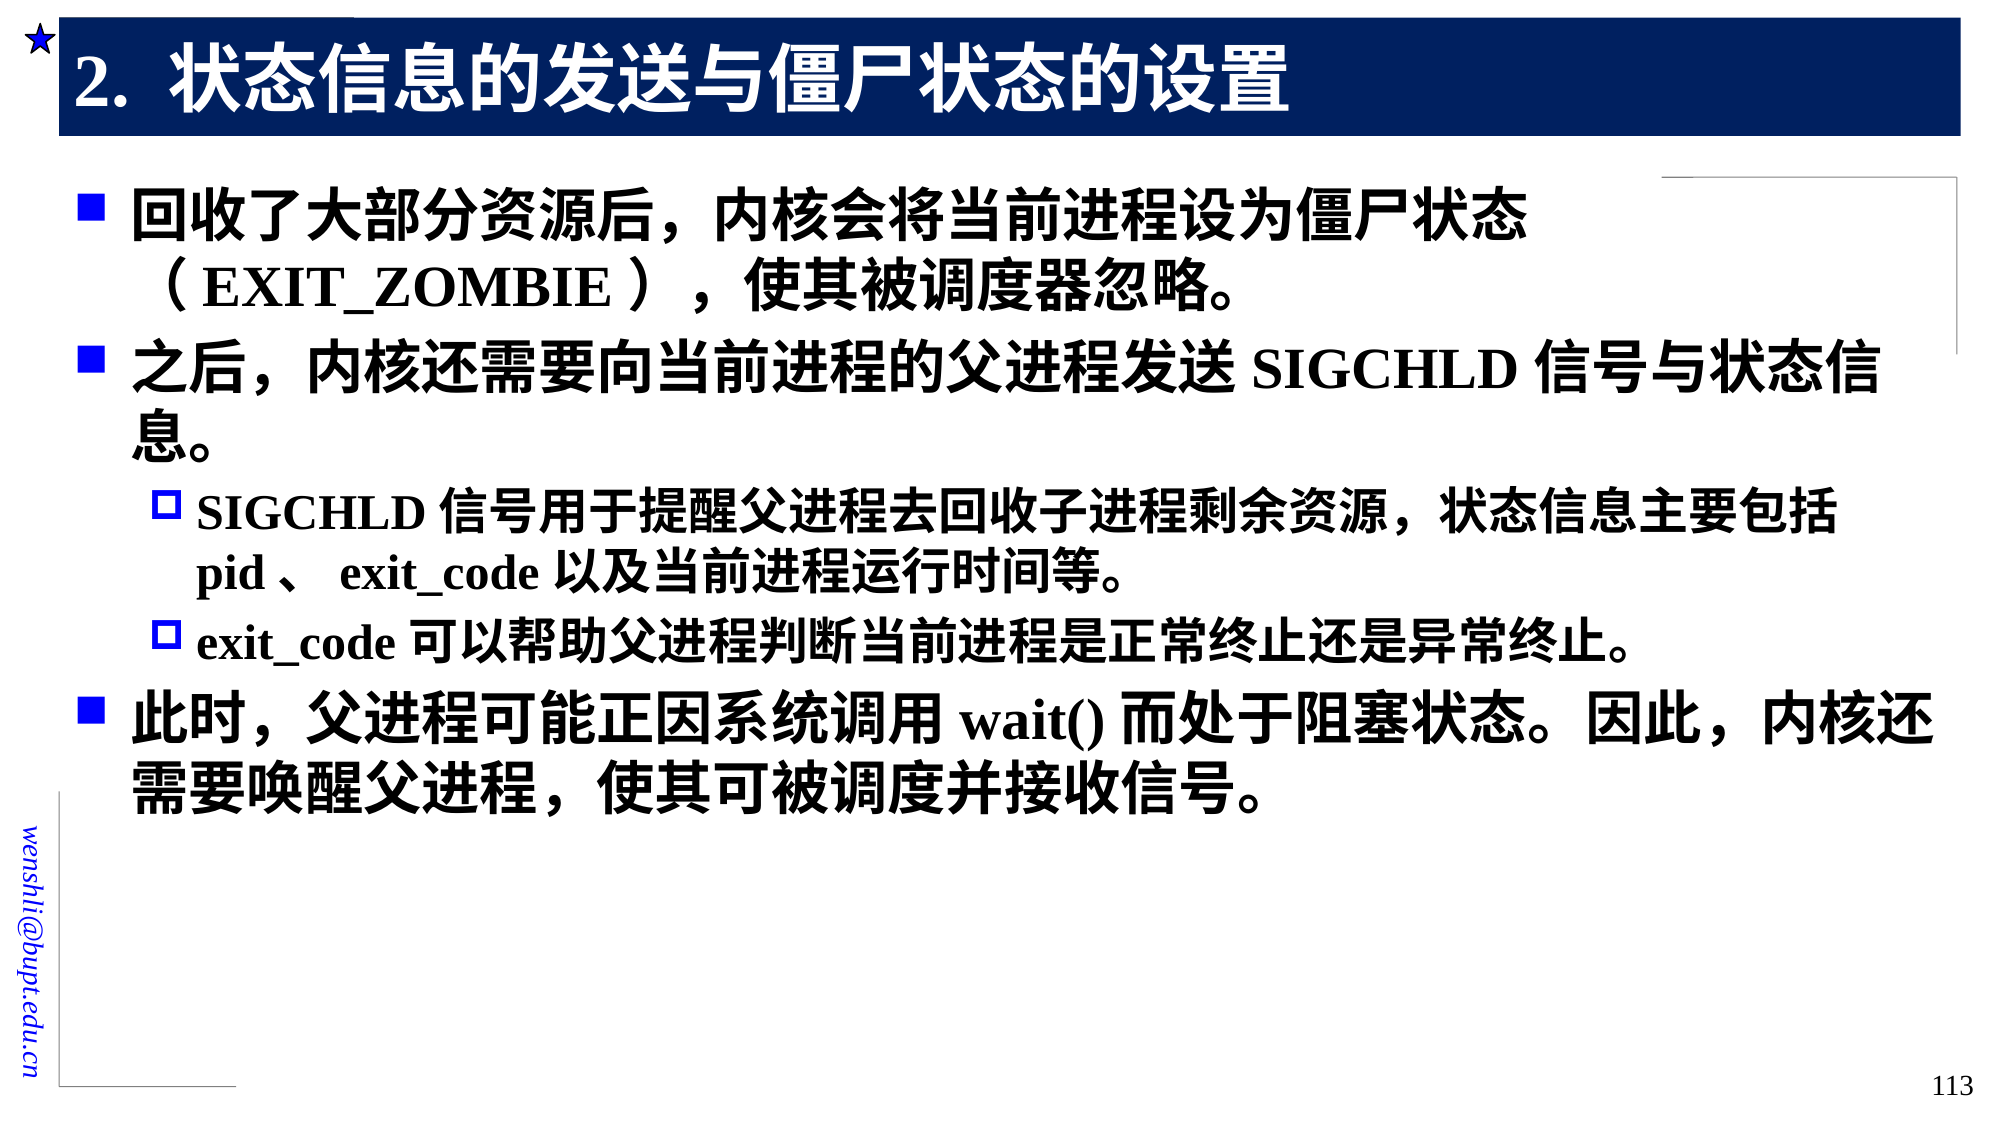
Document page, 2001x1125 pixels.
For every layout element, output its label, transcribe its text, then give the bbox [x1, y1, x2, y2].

slide_number 113 [1822, 1058, 1990, 1113]
list 回收了大部分资源后，内核会将当前进程设为僵尸状态（EXIT_ZOMBIE），使其被调度器忽略。 之后，内核还需要向当前进程的父进程发送SIGCHLD信号与状态信息。 SIGCHLD信号用于提醒父进程去回收子进程剩余资源，状态信息主要包括pid、exit_code以及当前进程运行时间等。 exit_code可以帮助父进程判断当前进程是正常终止还是异常终止。 此时，父进程可能正因系统调用wait()而处于阻塞状态。因此，内核还需要唤醒父进程，使其可被调度并接收信号。 [59, 171, 1955, 1087]
title 2. 状态信息的发送与僵尸状态的设置 [58, 17, 1961, 137]
